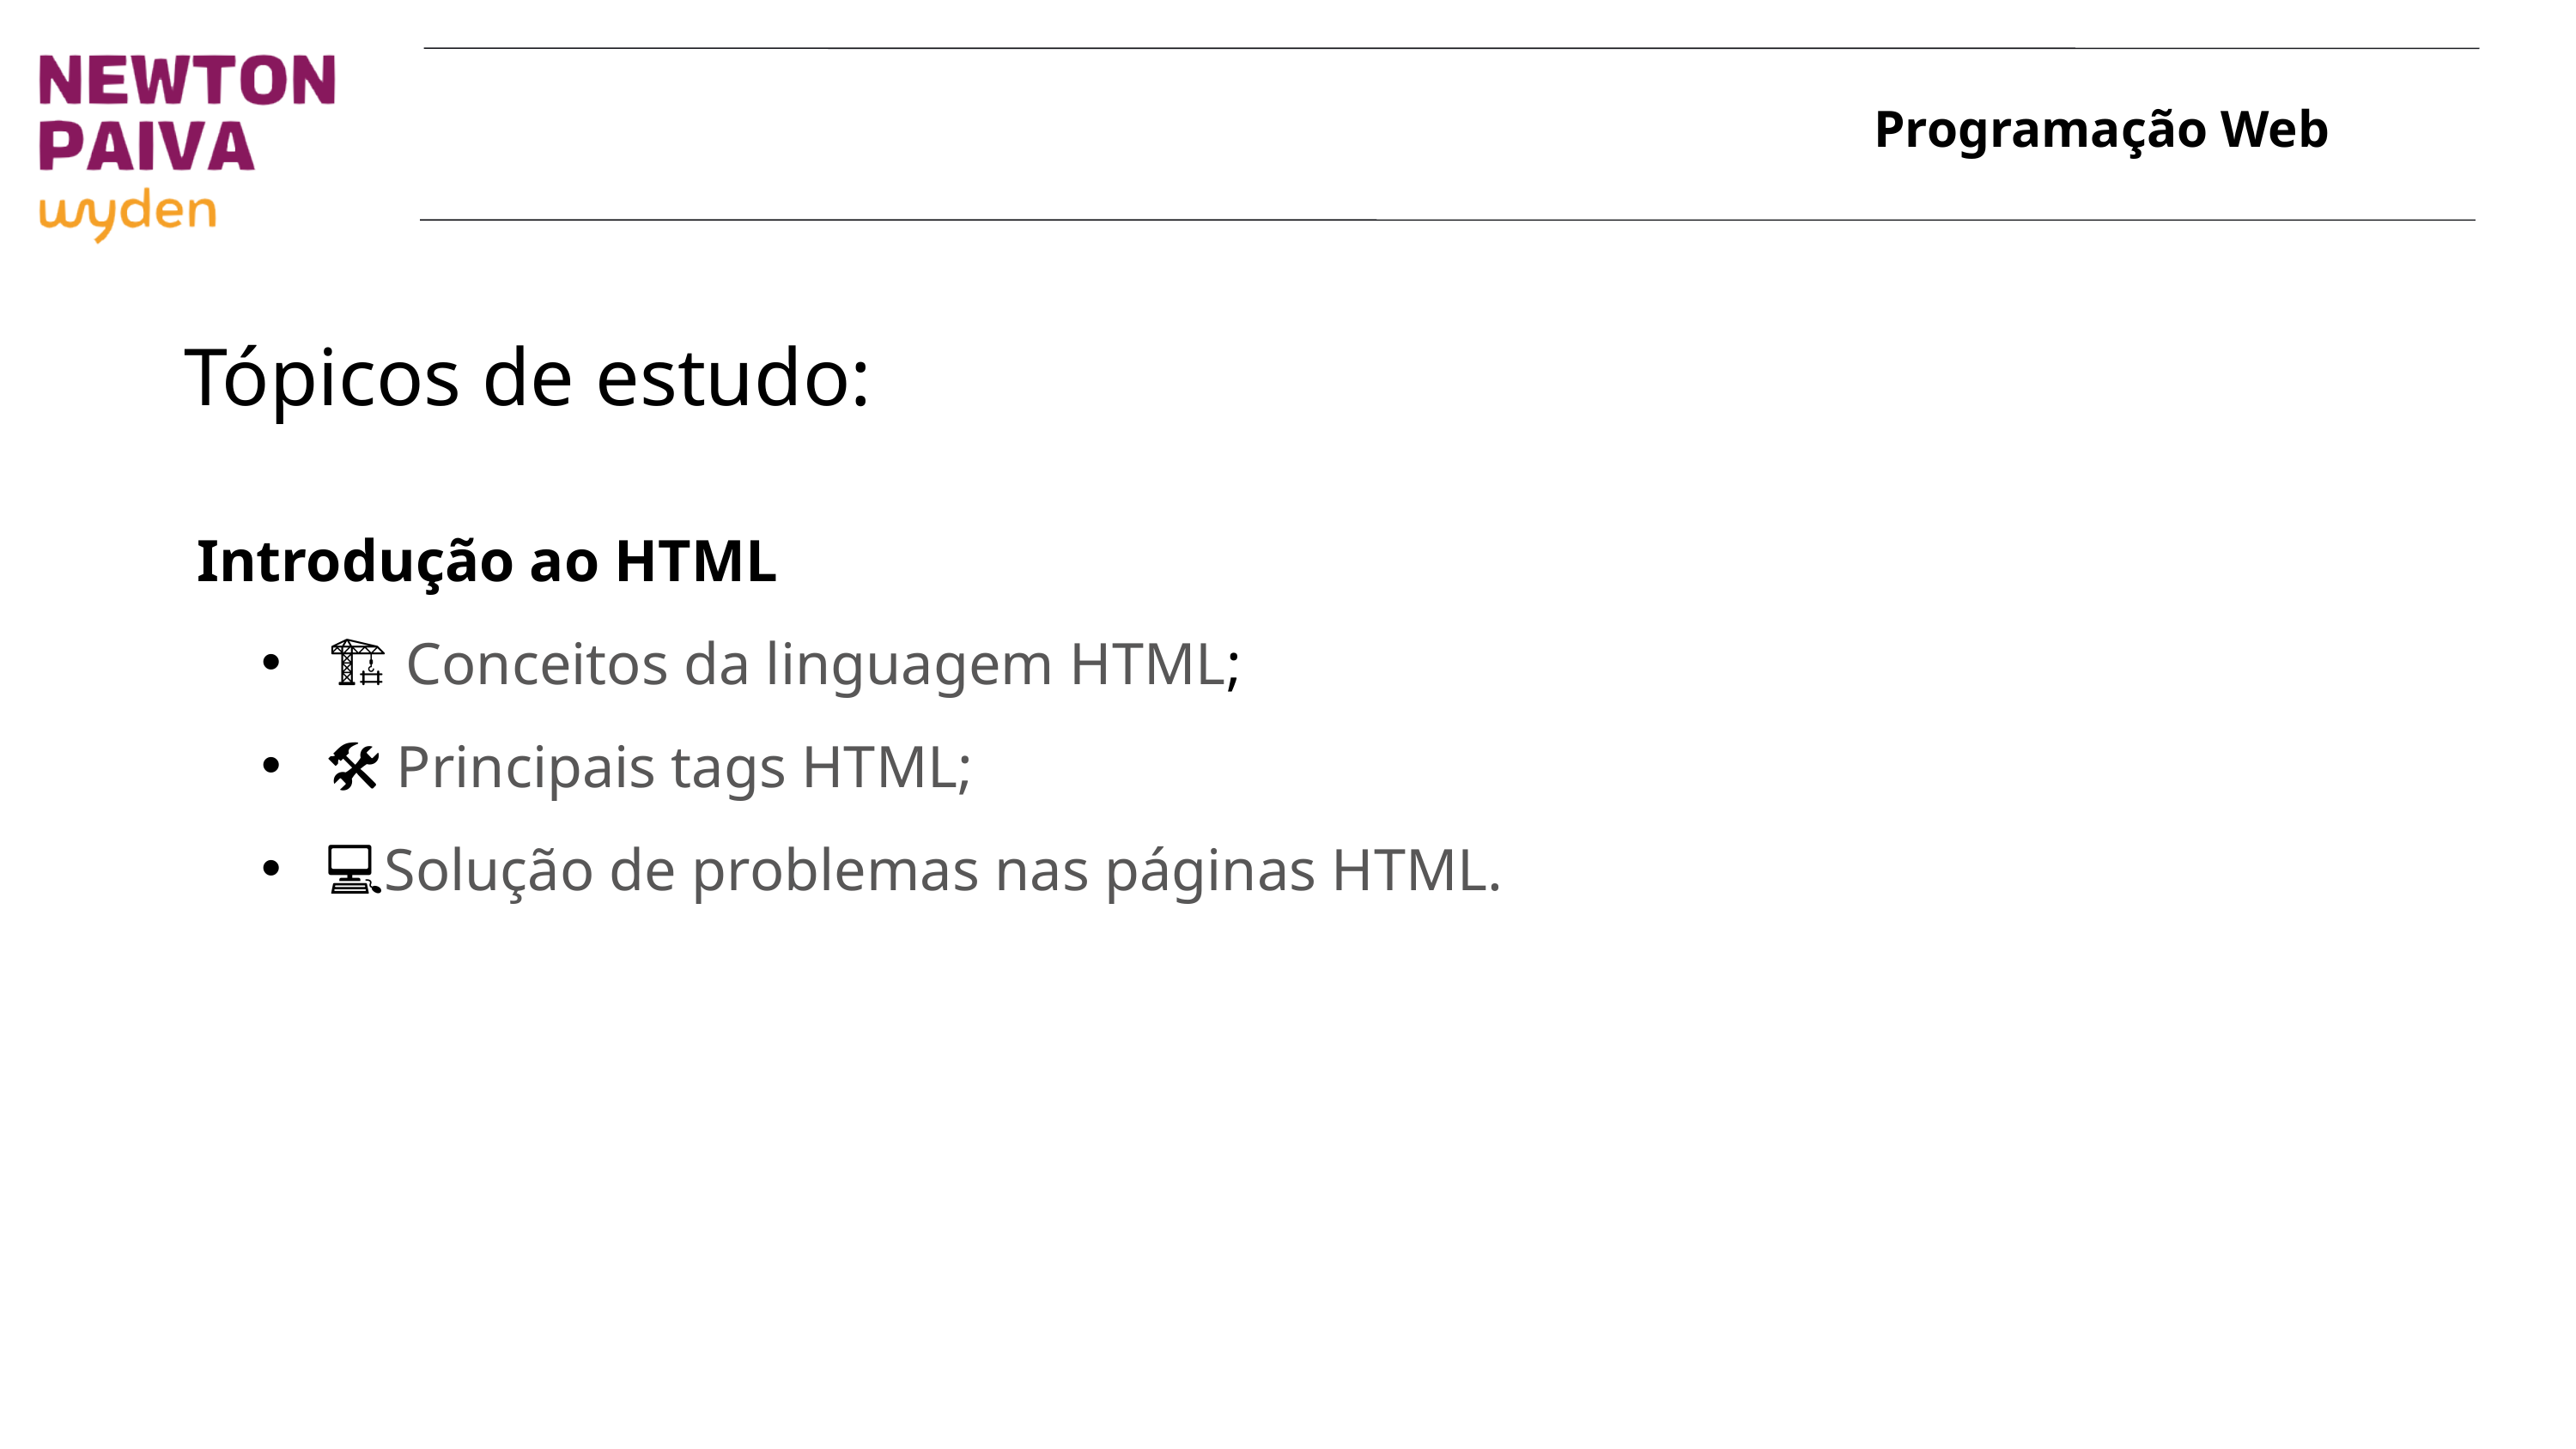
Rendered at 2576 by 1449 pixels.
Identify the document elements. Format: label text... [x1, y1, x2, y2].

text_box Introdução ao HTML 🏗️ Conceitos da linguagem HTML; 🛠️ Principais tags HTML; 💻Solução de problemas nas páginas HTML. [184, 483, 1701, 908]
picture [0, 0, 368, 276]
text_box Tópicos de estudo: [184, 327, 1833, 422]
